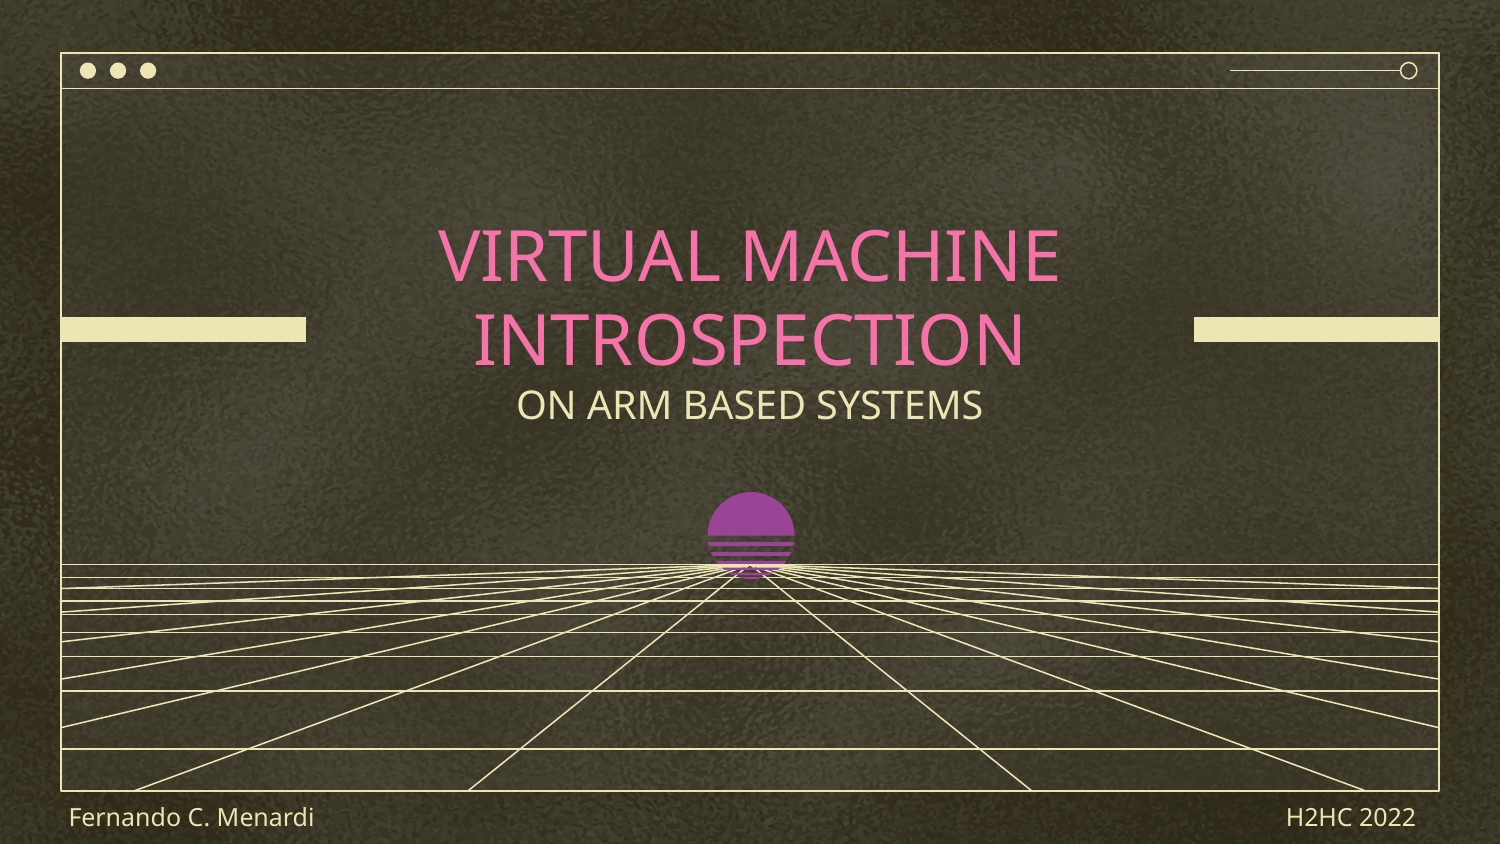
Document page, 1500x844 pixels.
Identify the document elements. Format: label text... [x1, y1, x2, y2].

text_box Fernando C. Menardi [50, 786, 837, 844]
title VIRTUAL MACHINE INTROSPECTION ON ARM BASED SYSTEMS [216, 47, 1284, 443]
text_box H2HC 2022 [1201, 786, 1500, 844]
